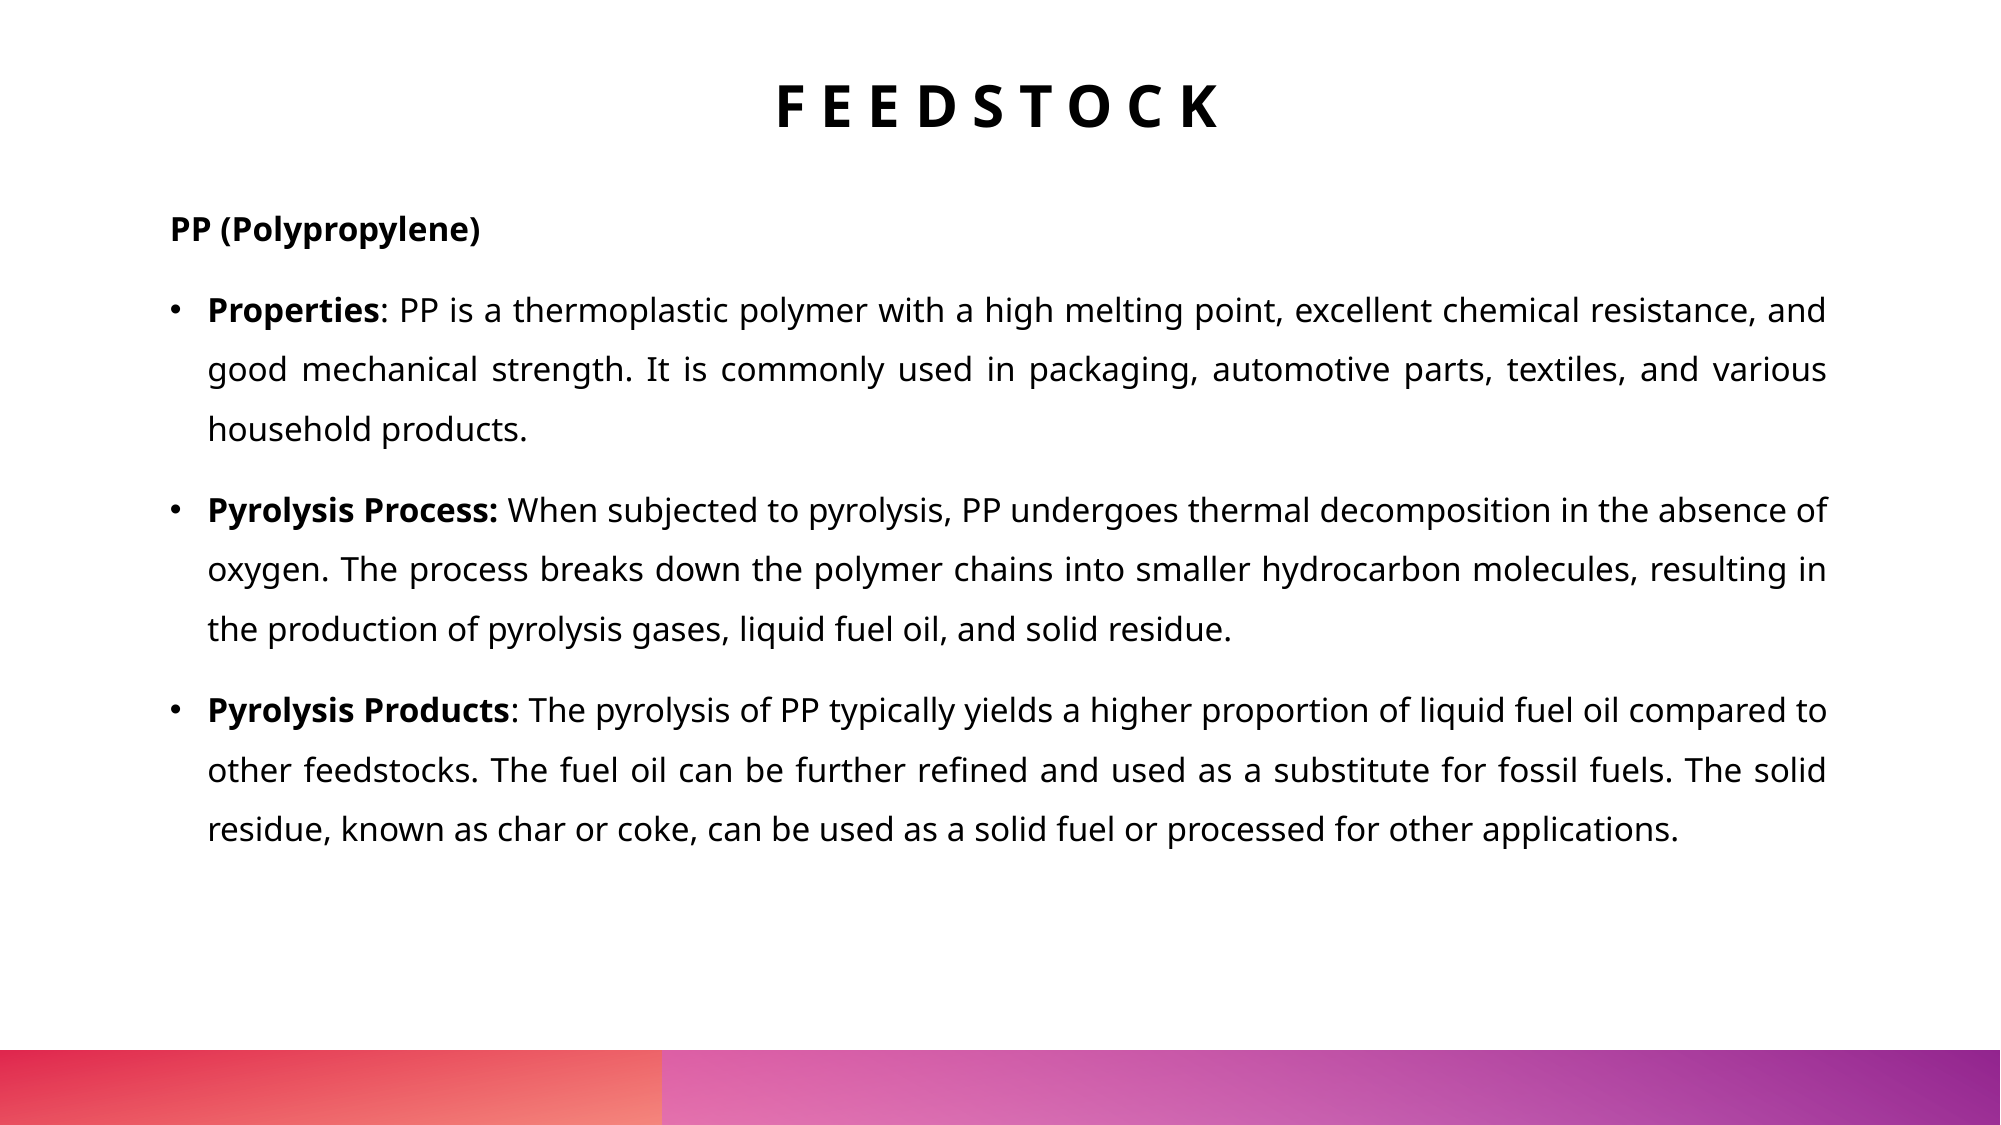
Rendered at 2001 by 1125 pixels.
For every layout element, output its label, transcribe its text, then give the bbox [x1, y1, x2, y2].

list PP (Polypropylene) Properties: PP is a thermoplastic polymer with a high melting point, excellent chemical resistance, and good mechanical strength. It is commonly used in packaging, automotive parts, textiles, and various household products. Pyrolysis Process: When subjected to pyrolysis, PP undergoes thermal decomposition in the absence of oxygen. The process breaks down the polymer chains into smaller hydrocarbon molecules, resulting in the production of pyrolysis gases, liquid fuel oil, and solid residue. Pyrolysis Products: The pyrolysis of PP typically yields a higher proportion of liquid fuel oil compared to other feedstocks. The fuel oil can be further refined and used as a substitute for fossil fuels. The solid residue, known as char or coke, can be used as a solid fuel or processed for other applications. [169, 188, 1831, 1022]
title FEEDSTOCK [169, 22, 1823, 139]
